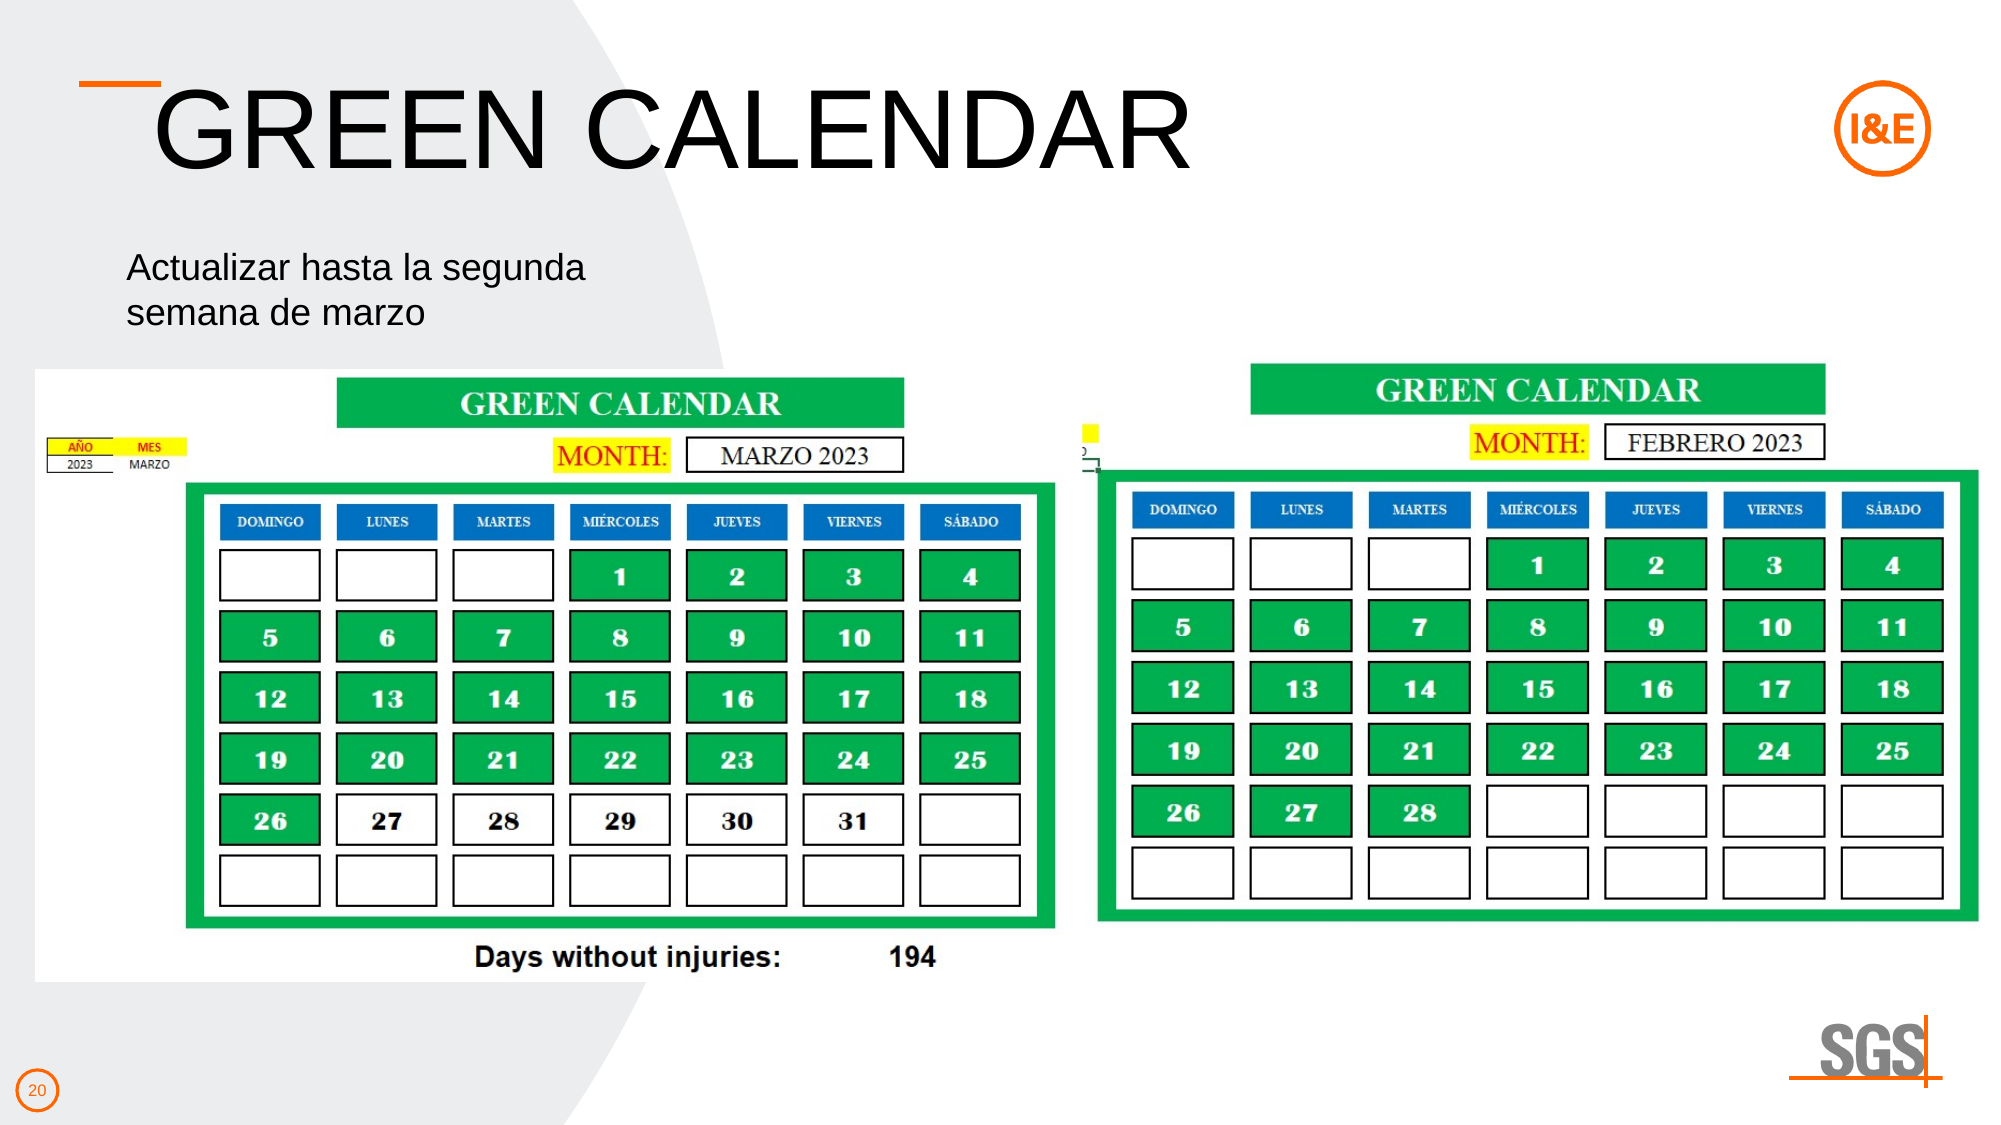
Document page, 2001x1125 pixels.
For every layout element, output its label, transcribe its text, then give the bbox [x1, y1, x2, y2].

picture [1863, 80, 1931, 177]
title GREEN CALENDAR [137, 47, 1863, 201]
text_box Actualizar hasta la segunda semana de marzo [111, 235, 739, 341]
picture [35, 369, 1067, 983]
picture [1082, 356, 1984, 929]
